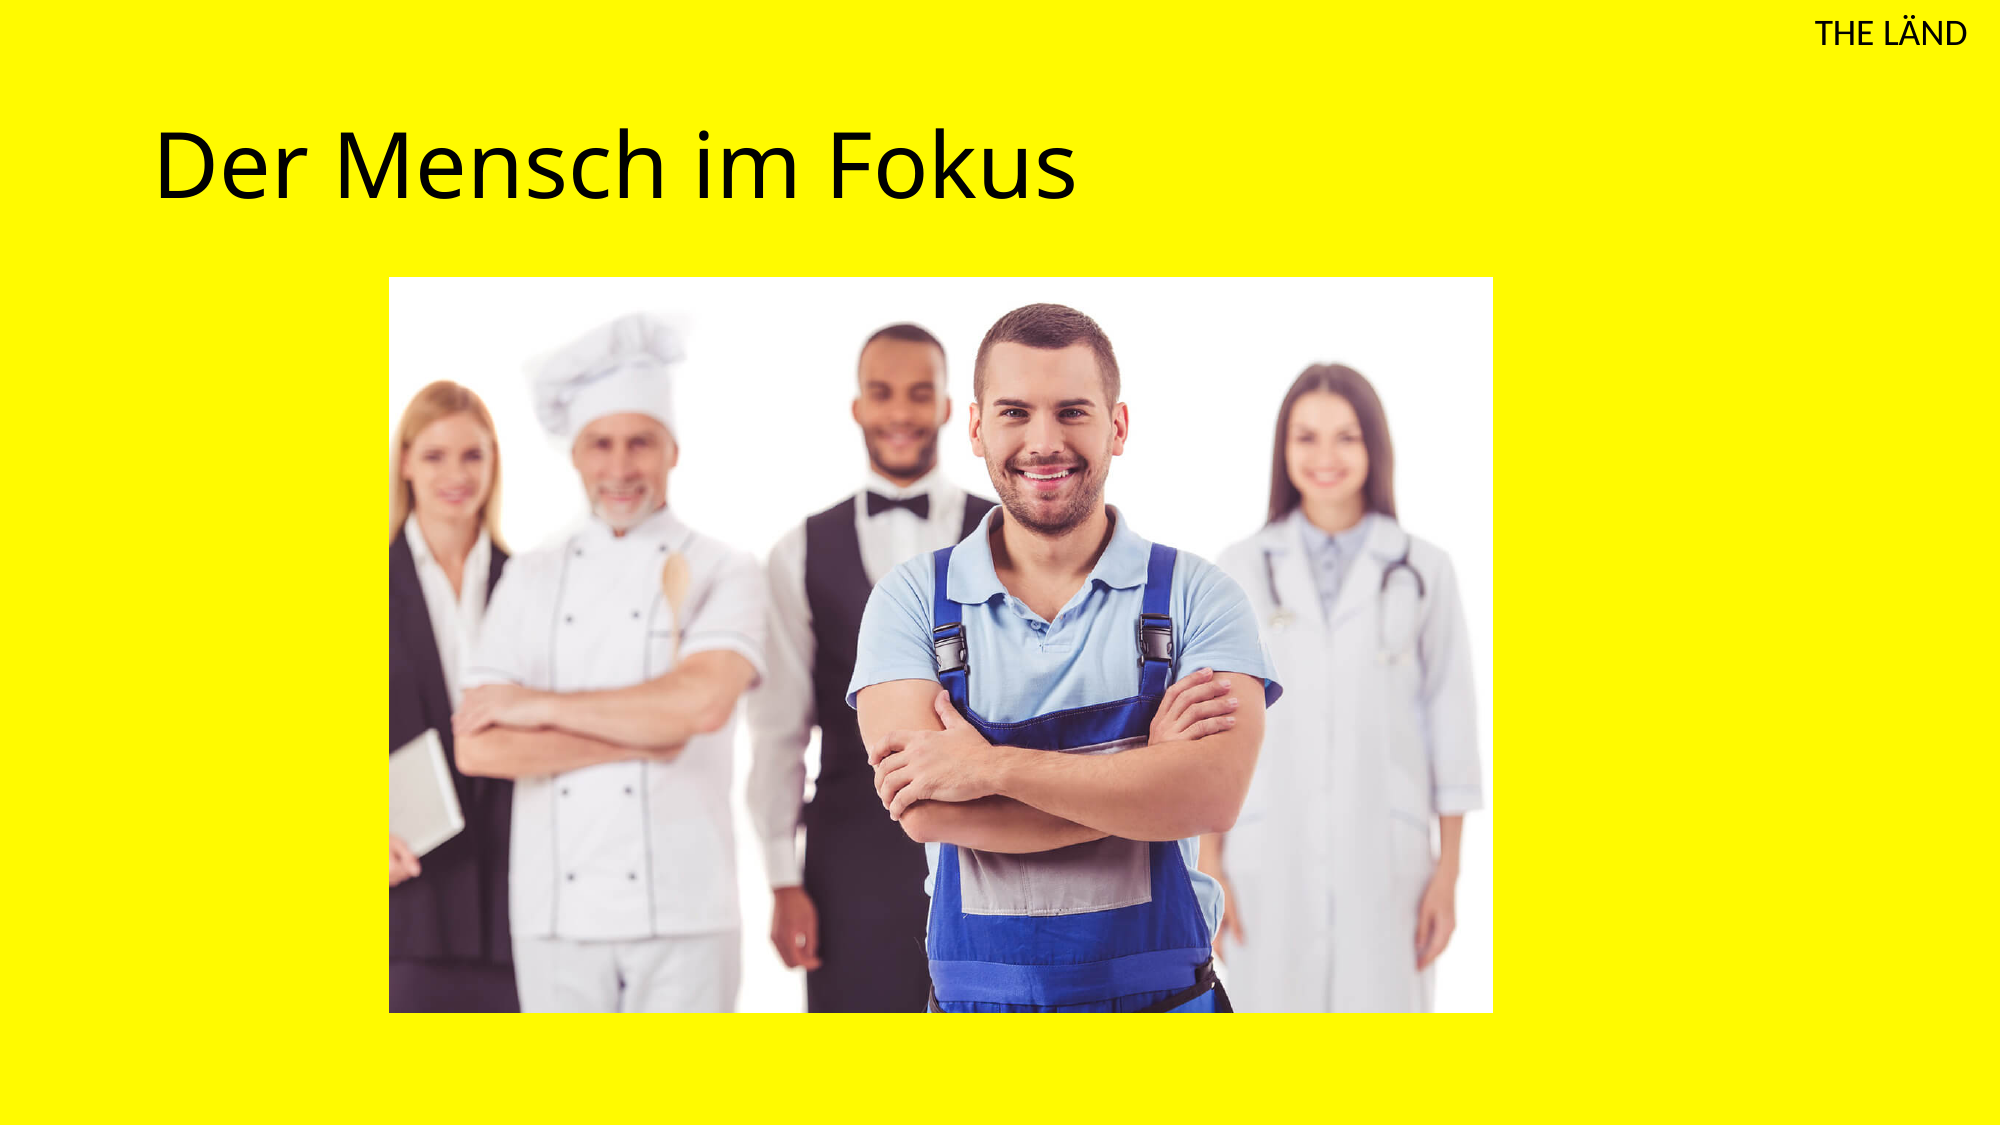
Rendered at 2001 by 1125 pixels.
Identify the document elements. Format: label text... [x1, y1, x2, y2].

picture [388, 277, 1493, 1013]
title Der Mensch im Fokus [137, 59, 1863, 278]
